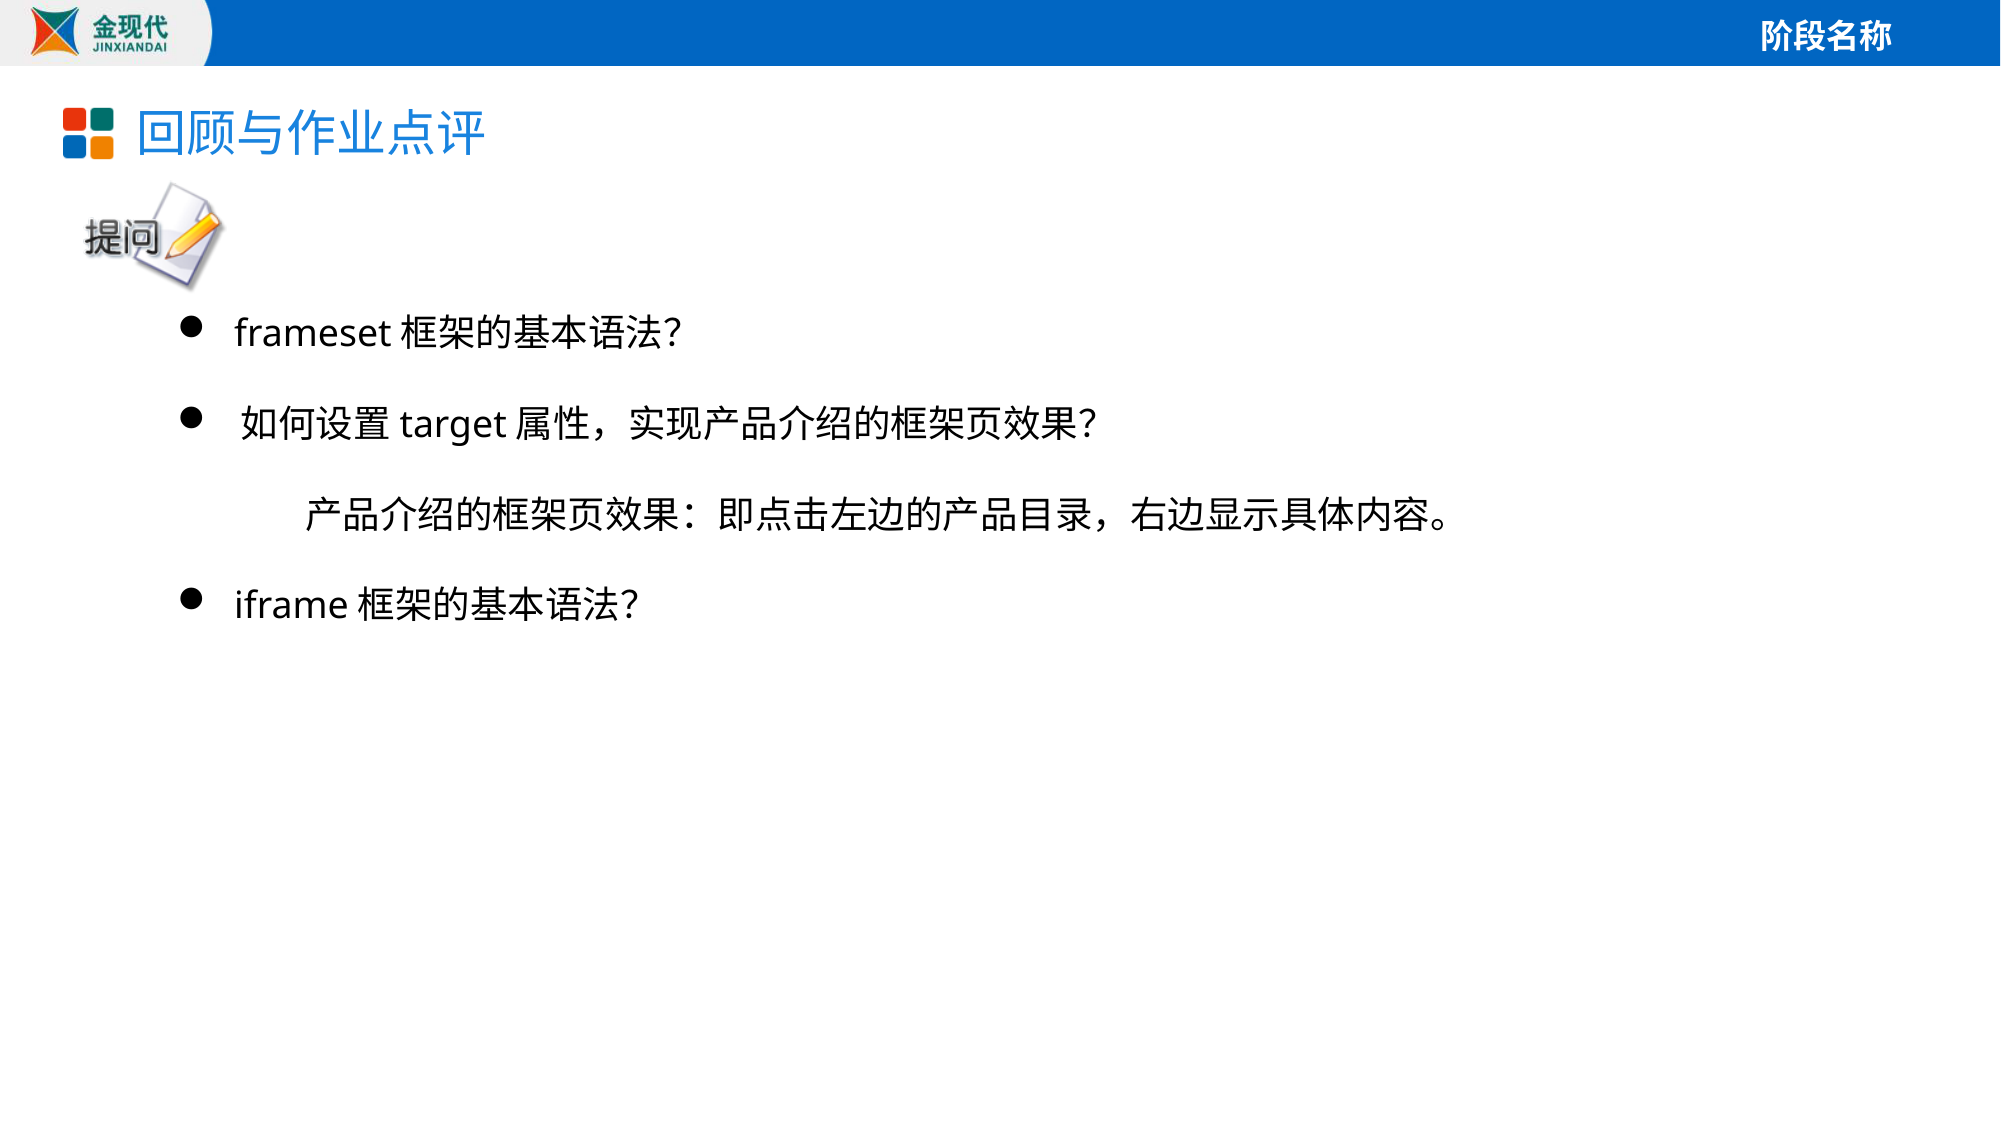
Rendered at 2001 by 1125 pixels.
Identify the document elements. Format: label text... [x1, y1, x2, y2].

picture [63, 101, 117, 165]
picture [0, 0, 2001, 66]
text_box frameset框架的基本语法？ 如何设置target属性，实现产品介绍的框架页效果？ 产品介绍的框架页效果：即点击左边的产品目录，右边显示具体内容。 iframe框架的基本语法？ [151, 301, 1699, 634]
picture [75, 180, 227, 294]
title 回顾与作业点评 [121, 97, 842, 173]
